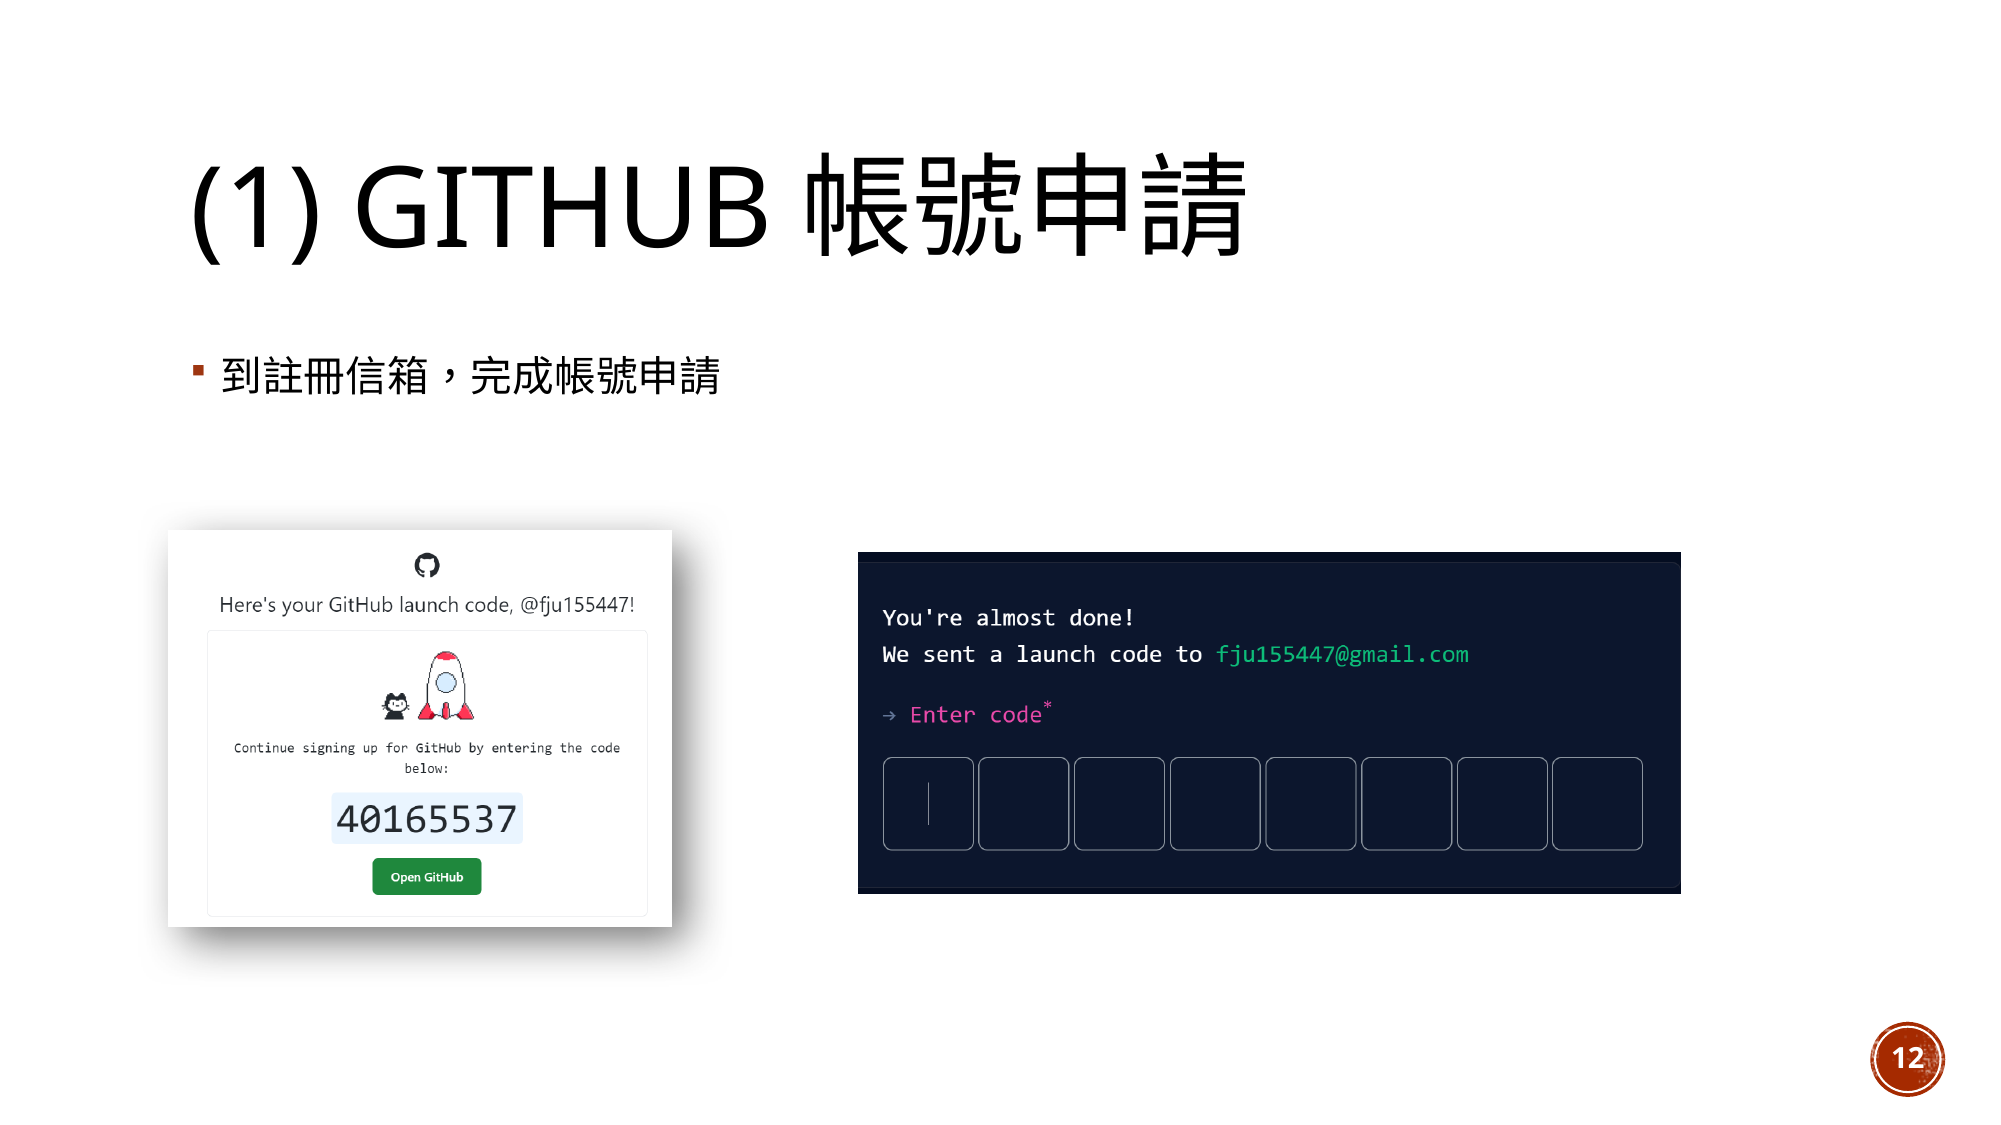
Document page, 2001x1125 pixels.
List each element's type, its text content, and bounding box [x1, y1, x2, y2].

picture [168, 530, 672, 927]
title (1) GitHub帳號申請 [175, 79, 1826, 344]
list 到註冊信箱，完成帳號申請 [175, 348, 1826, 1013]
picture [858, 552, 1681, 895]
slide_number 12 [1855, 1028, 1961, 1089]
